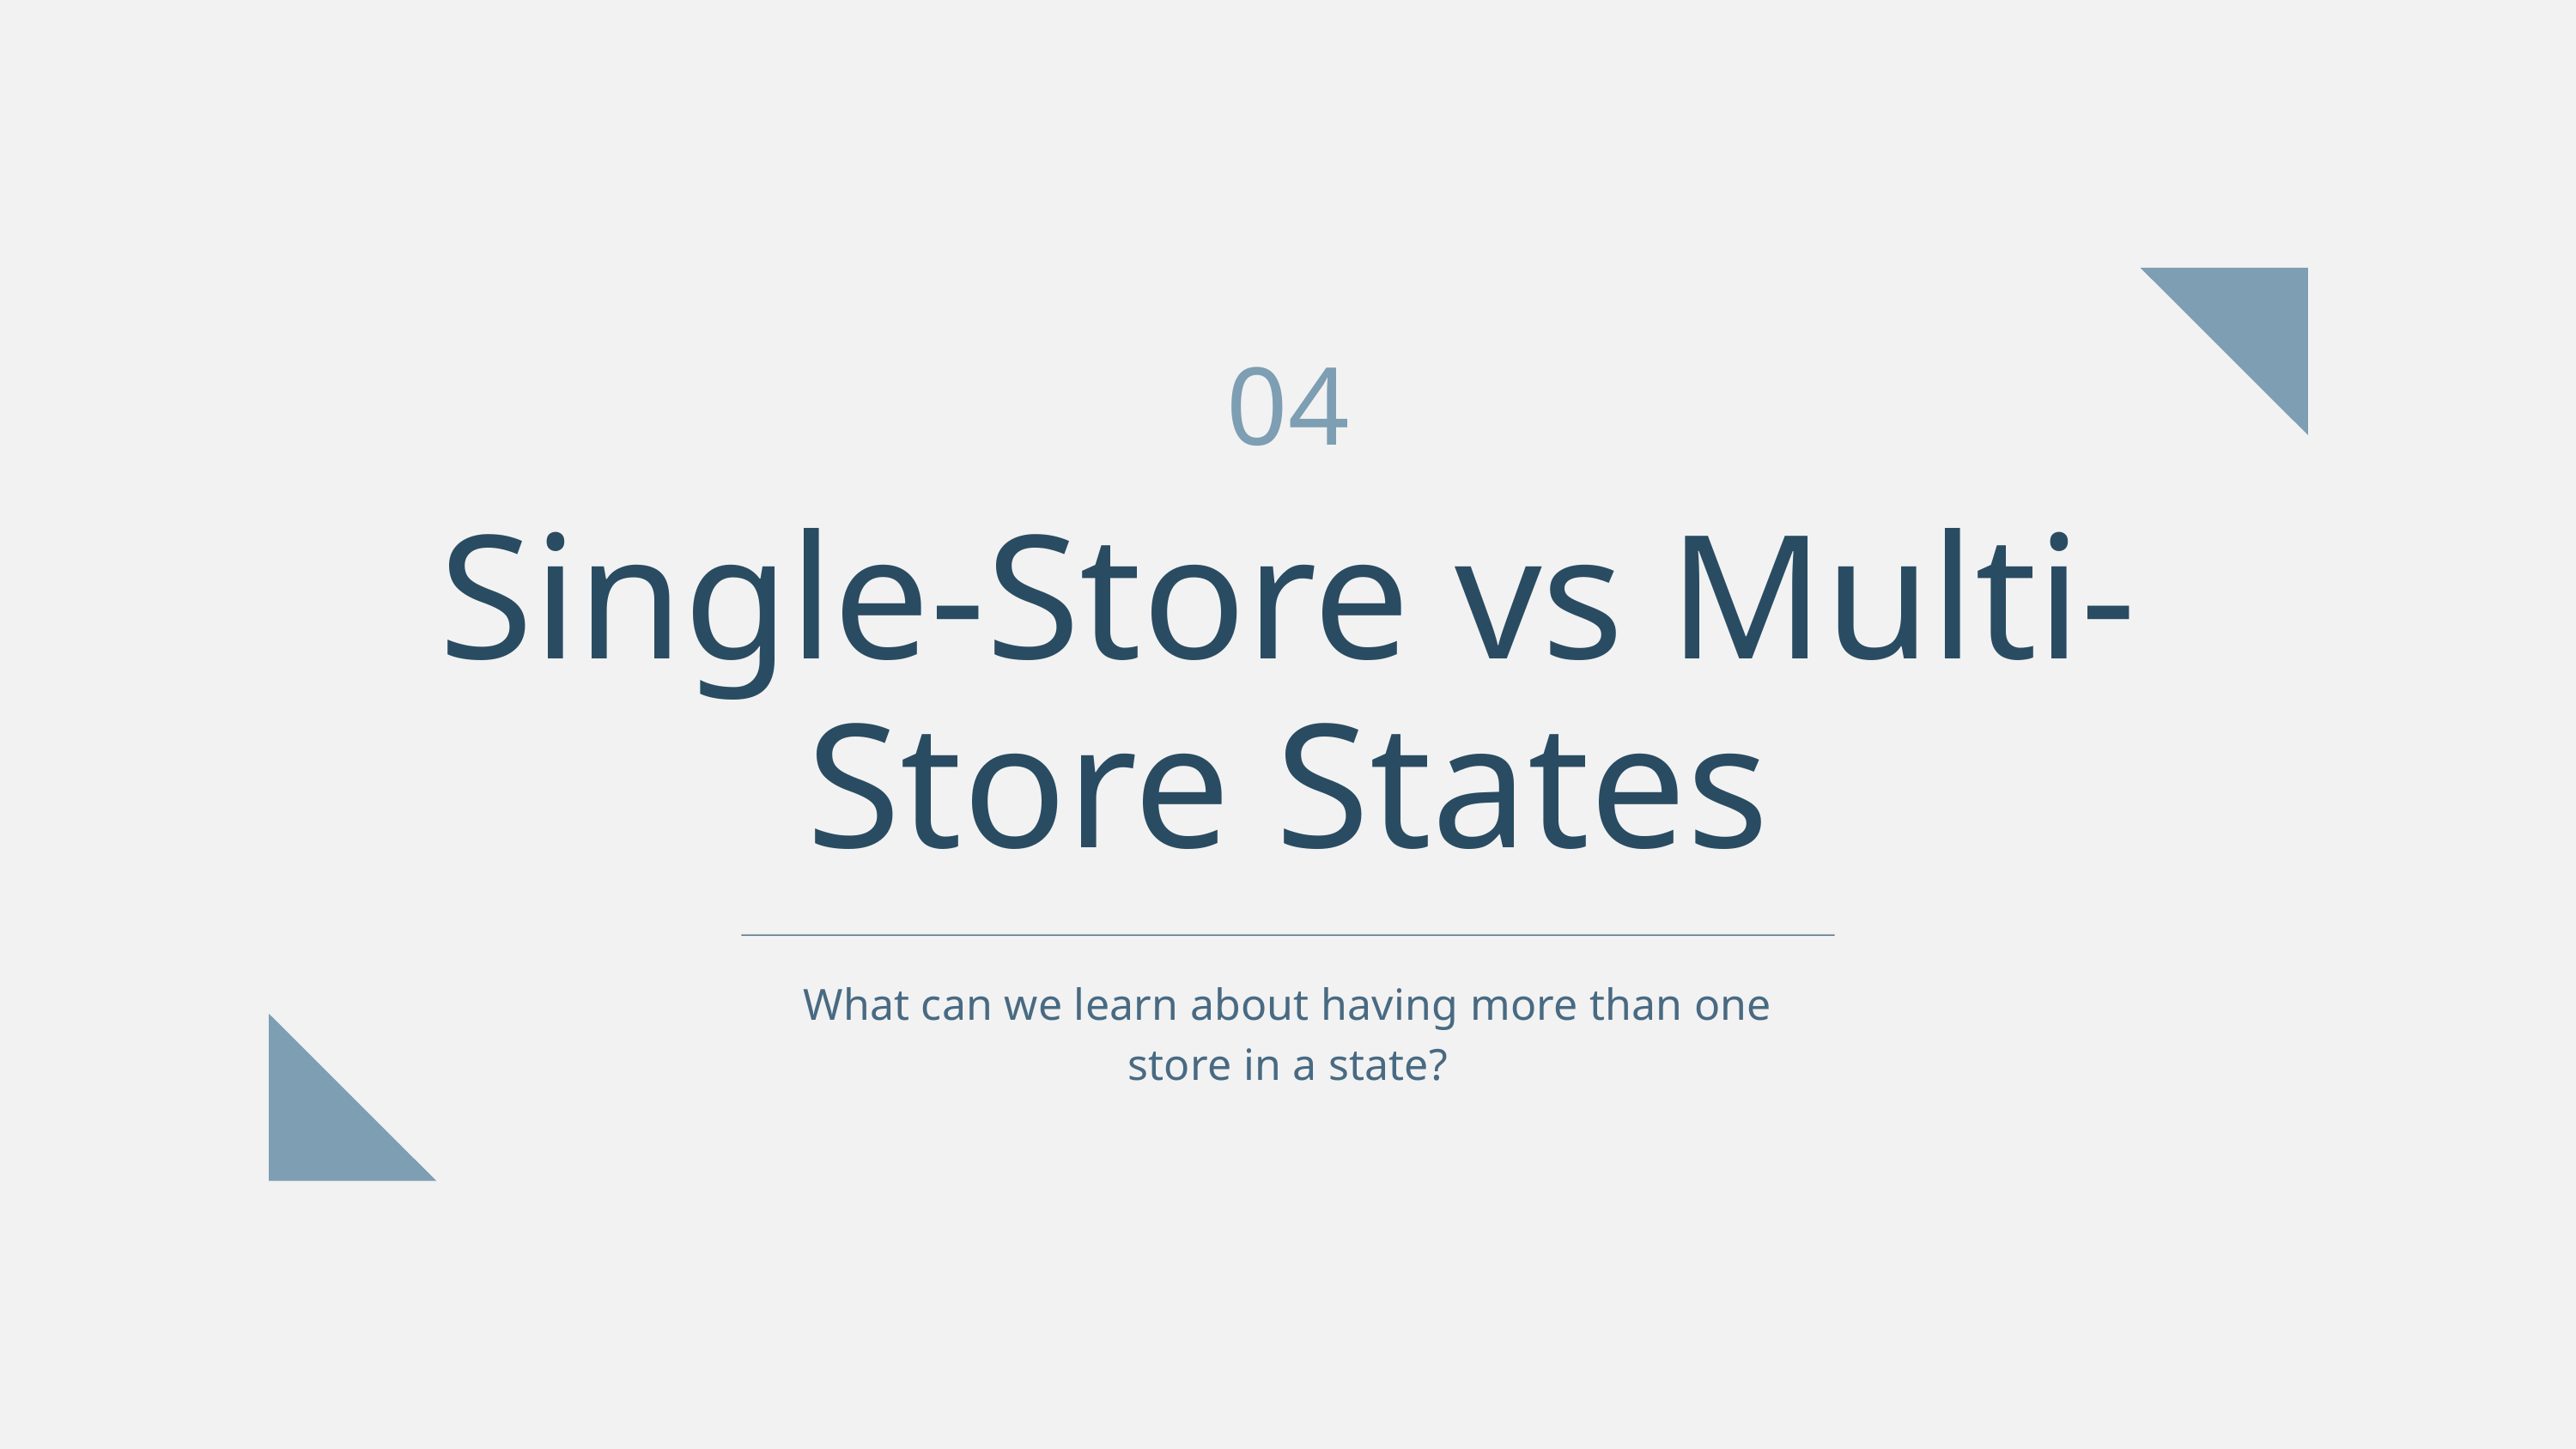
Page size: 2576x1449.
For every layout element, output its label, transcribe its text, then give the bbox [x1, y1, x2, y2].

text_box 04 [1070, 337, 1506, 467]
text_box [268, 1013, 437, 1181]
text_box Single-Store vs Multi-Store States [326, 504, 2249, 882]
text_box What can we learn about having more than one store in a state? [771, 968, 1805, 1089]
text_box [2140, 267, 2309, 436]
